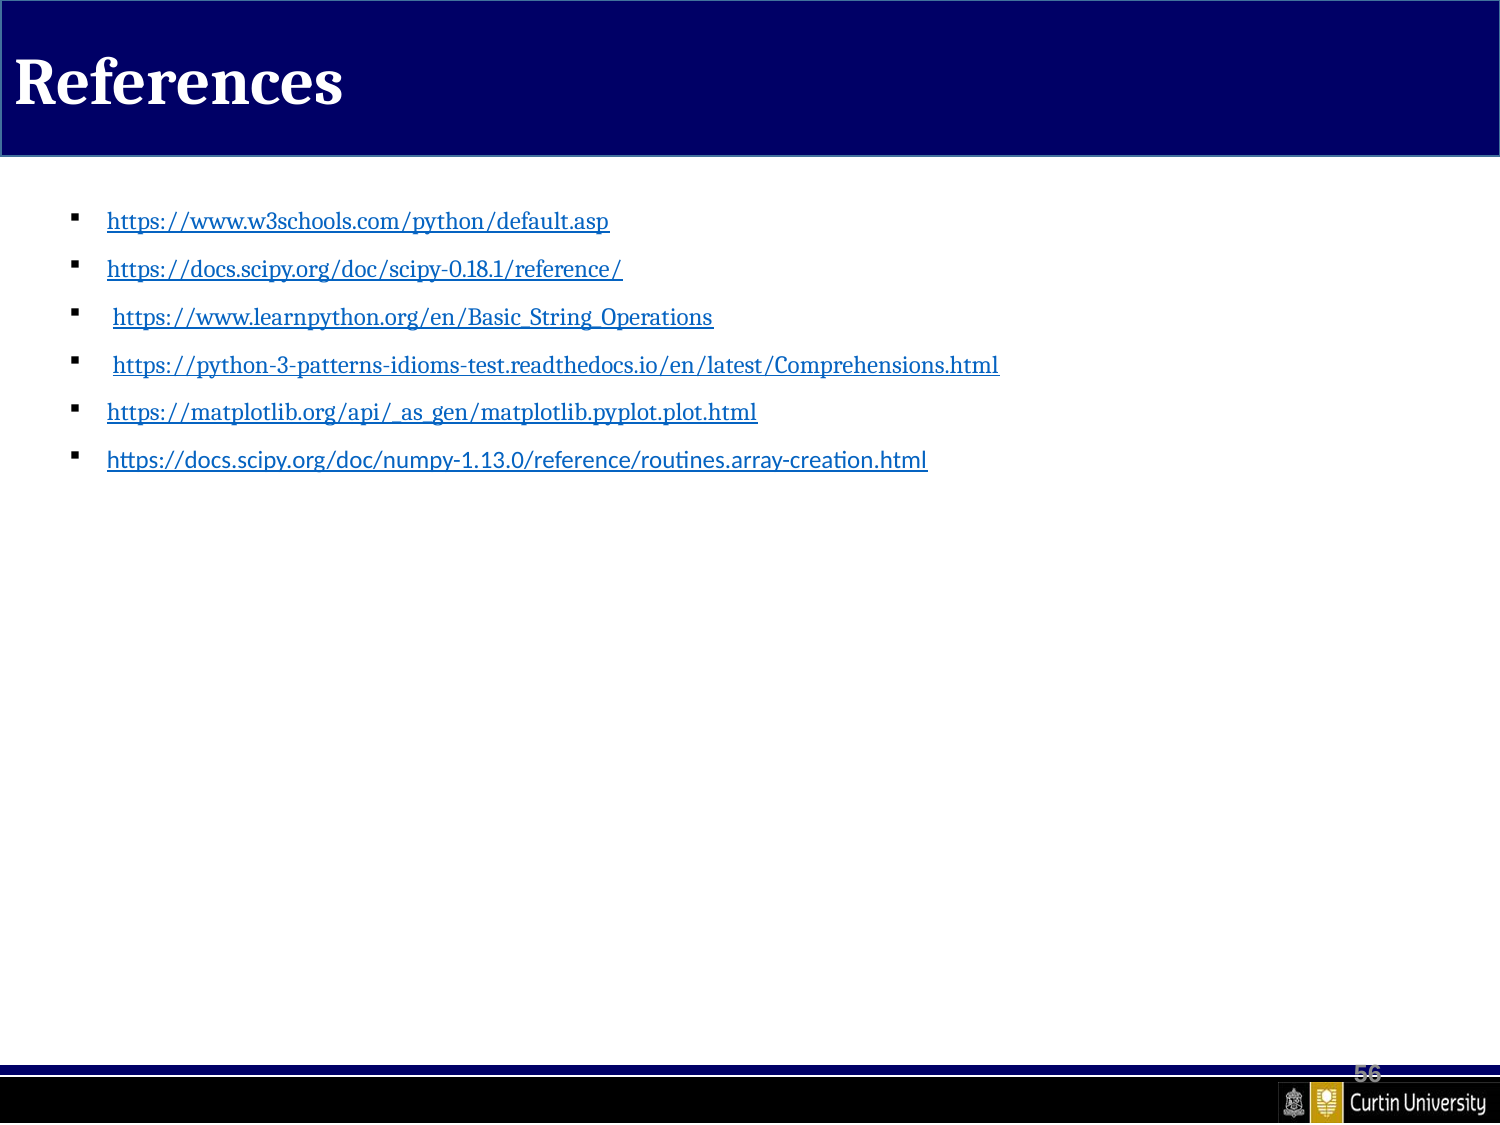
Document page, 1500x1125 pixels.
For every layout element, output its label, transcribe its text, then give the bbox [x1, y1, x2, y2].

list https://www.w3schools.com/python/default.asp https://docs.scipy.org/doc/scipy-0.18.1/reference/ https://www.learnpython.org/en/Basic_String_Operations https://python-3-patterns-idioms-test.readthedocs.io/en/latest/Comprehensions.html https://matplotlib.org/api/_as_gen/matplotlib.pyplot.plot.html https://docs.scipy.org/doc/numpy-1.13.0/reference/routines.array-creation.html [54, 200, 1349, 915]
picture [0, 0, 1500, 1125]
slide_number 56 [1059, 1042, 1397, 1103]
text_box References [0, 30, 832, 126]
